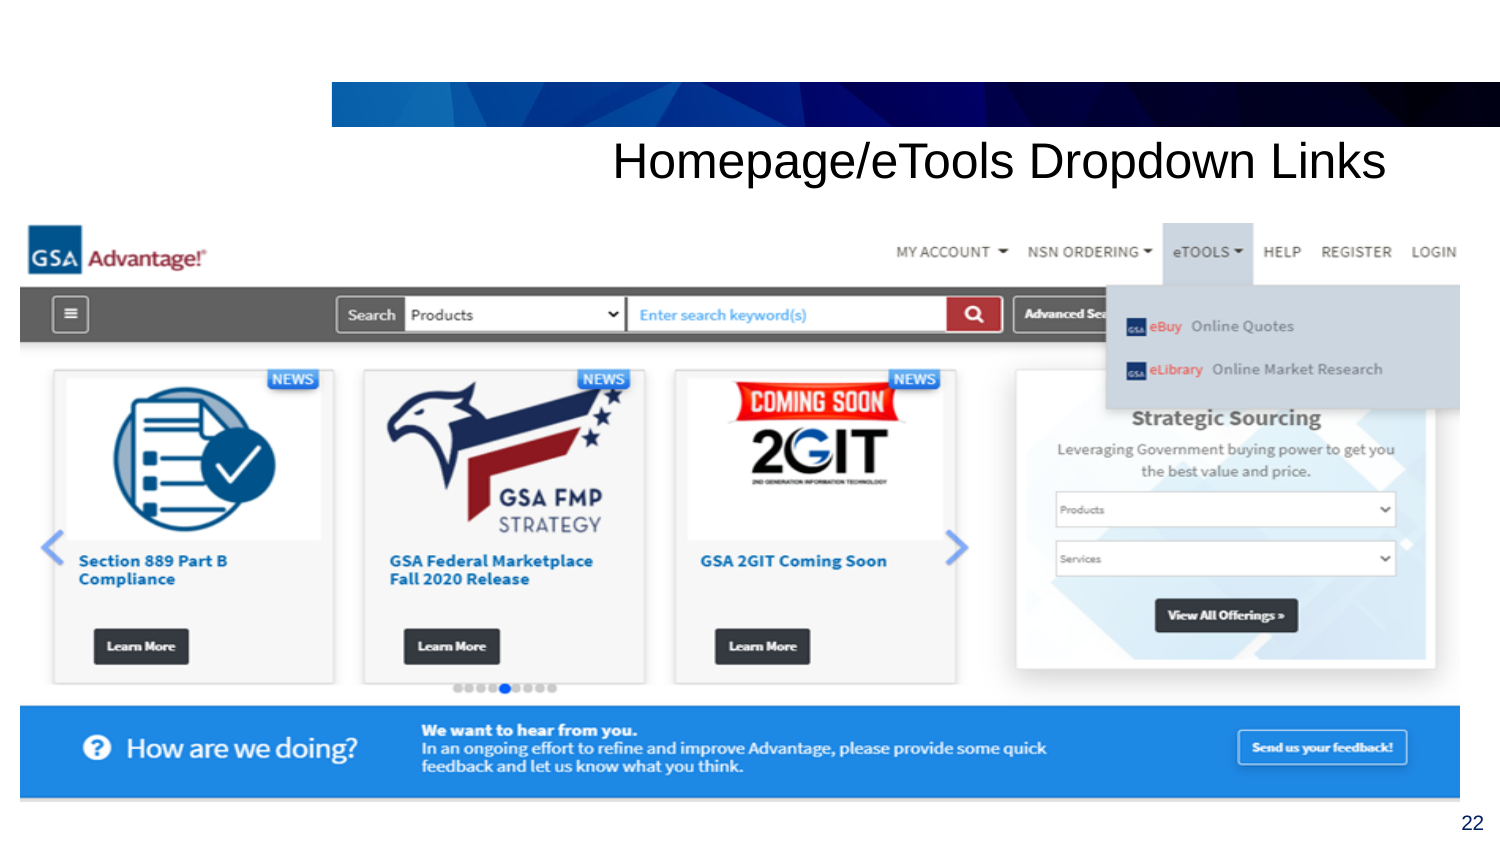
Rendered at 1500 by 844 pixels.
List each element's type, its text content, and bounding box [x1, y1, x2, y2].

picture [331, 82, 1500, 127]
picture [19, 223, 1460, 803]
text_box Homepage/eTools Dropdown Links [112, 105, 1387, 211]
